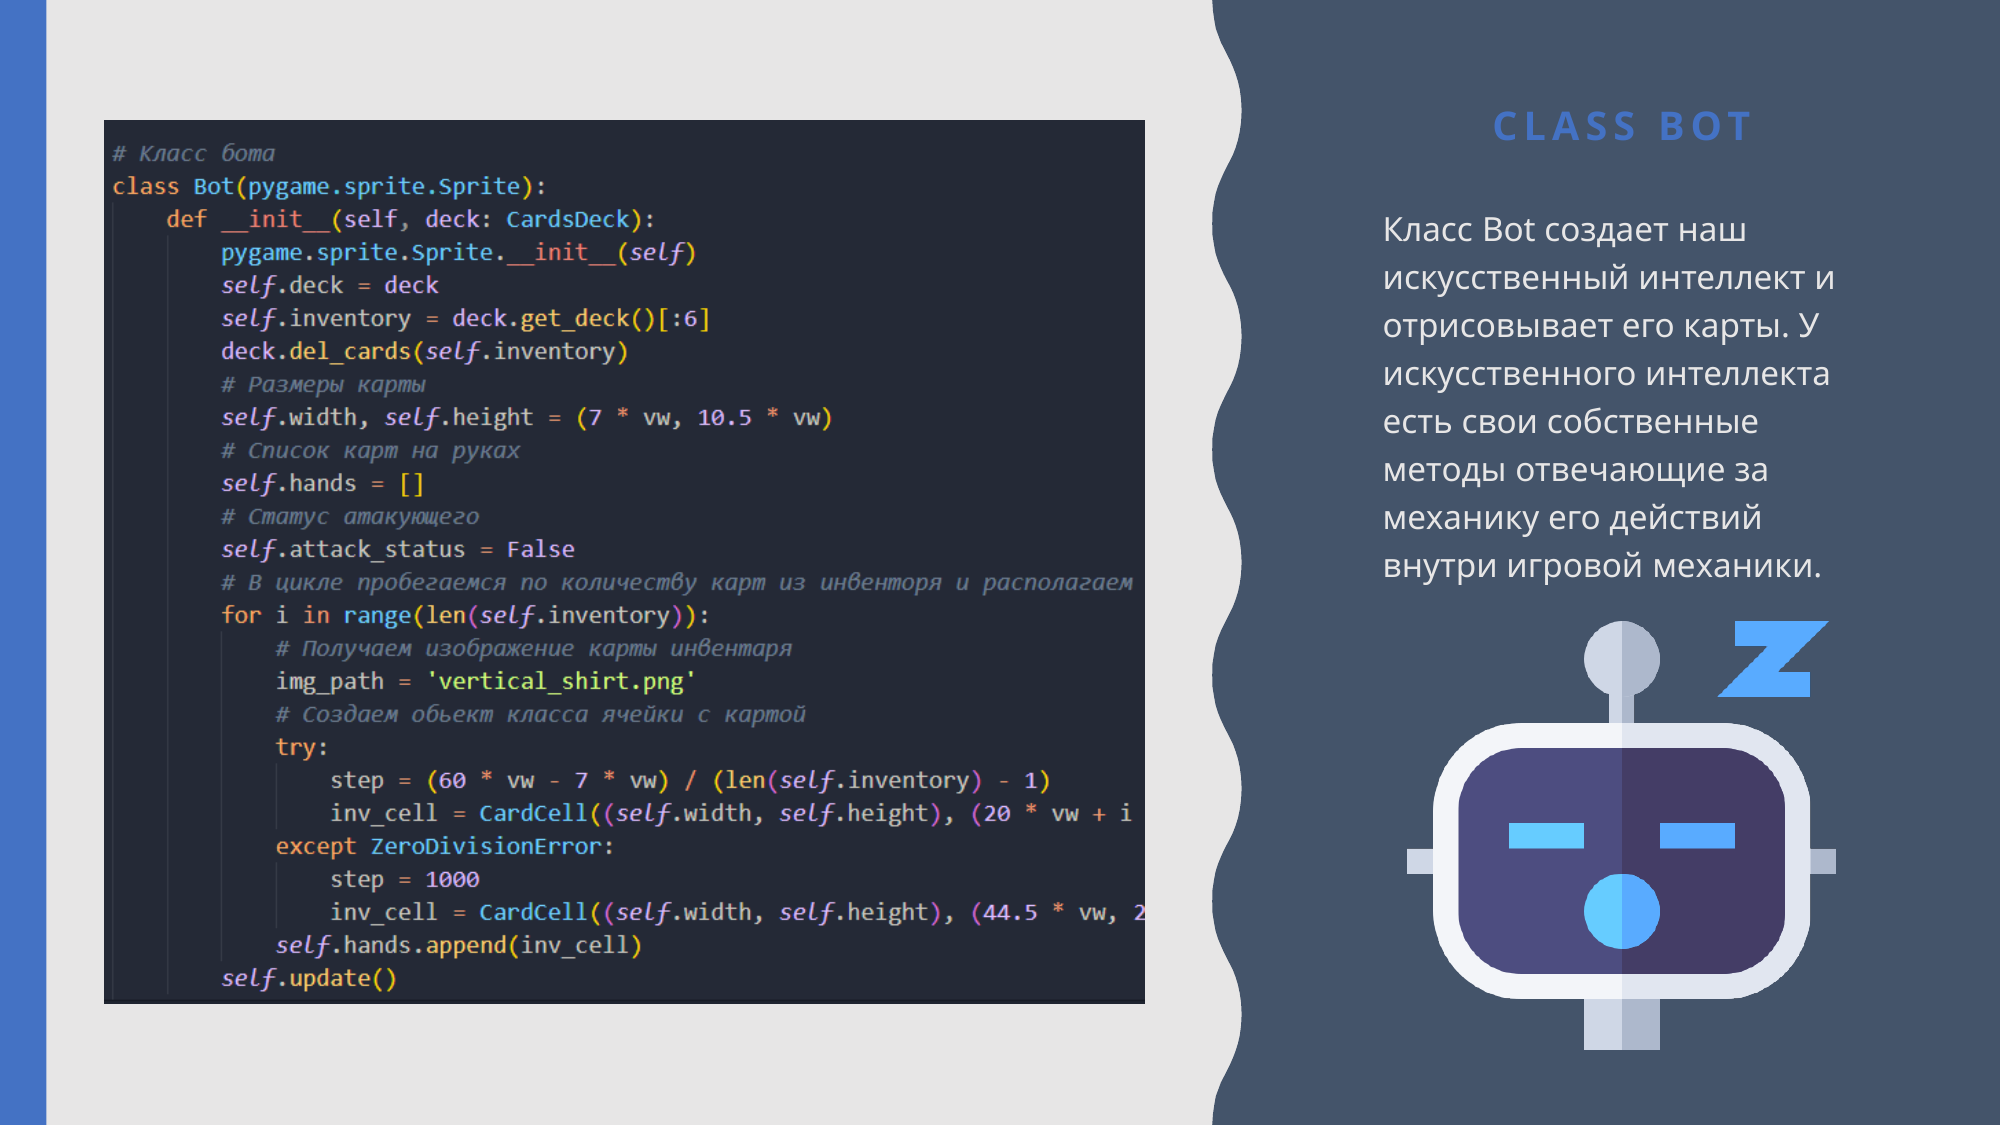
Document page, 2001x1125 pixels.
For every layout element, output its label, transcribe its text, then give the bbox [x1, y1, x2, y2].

title Class Bot [1367, 75, 1875, 157]
picture [104, 120, 1145, 1005]
picture [1407, 621, 1836, 1050]
list Класс Bot создает наш искусственный интеллект и отрисовывает его карты. У искусственного интеллекта есть свои собственные методы отвечающие за механику его действий внутри игровой механики. [1367, 193, 1875, 606]
